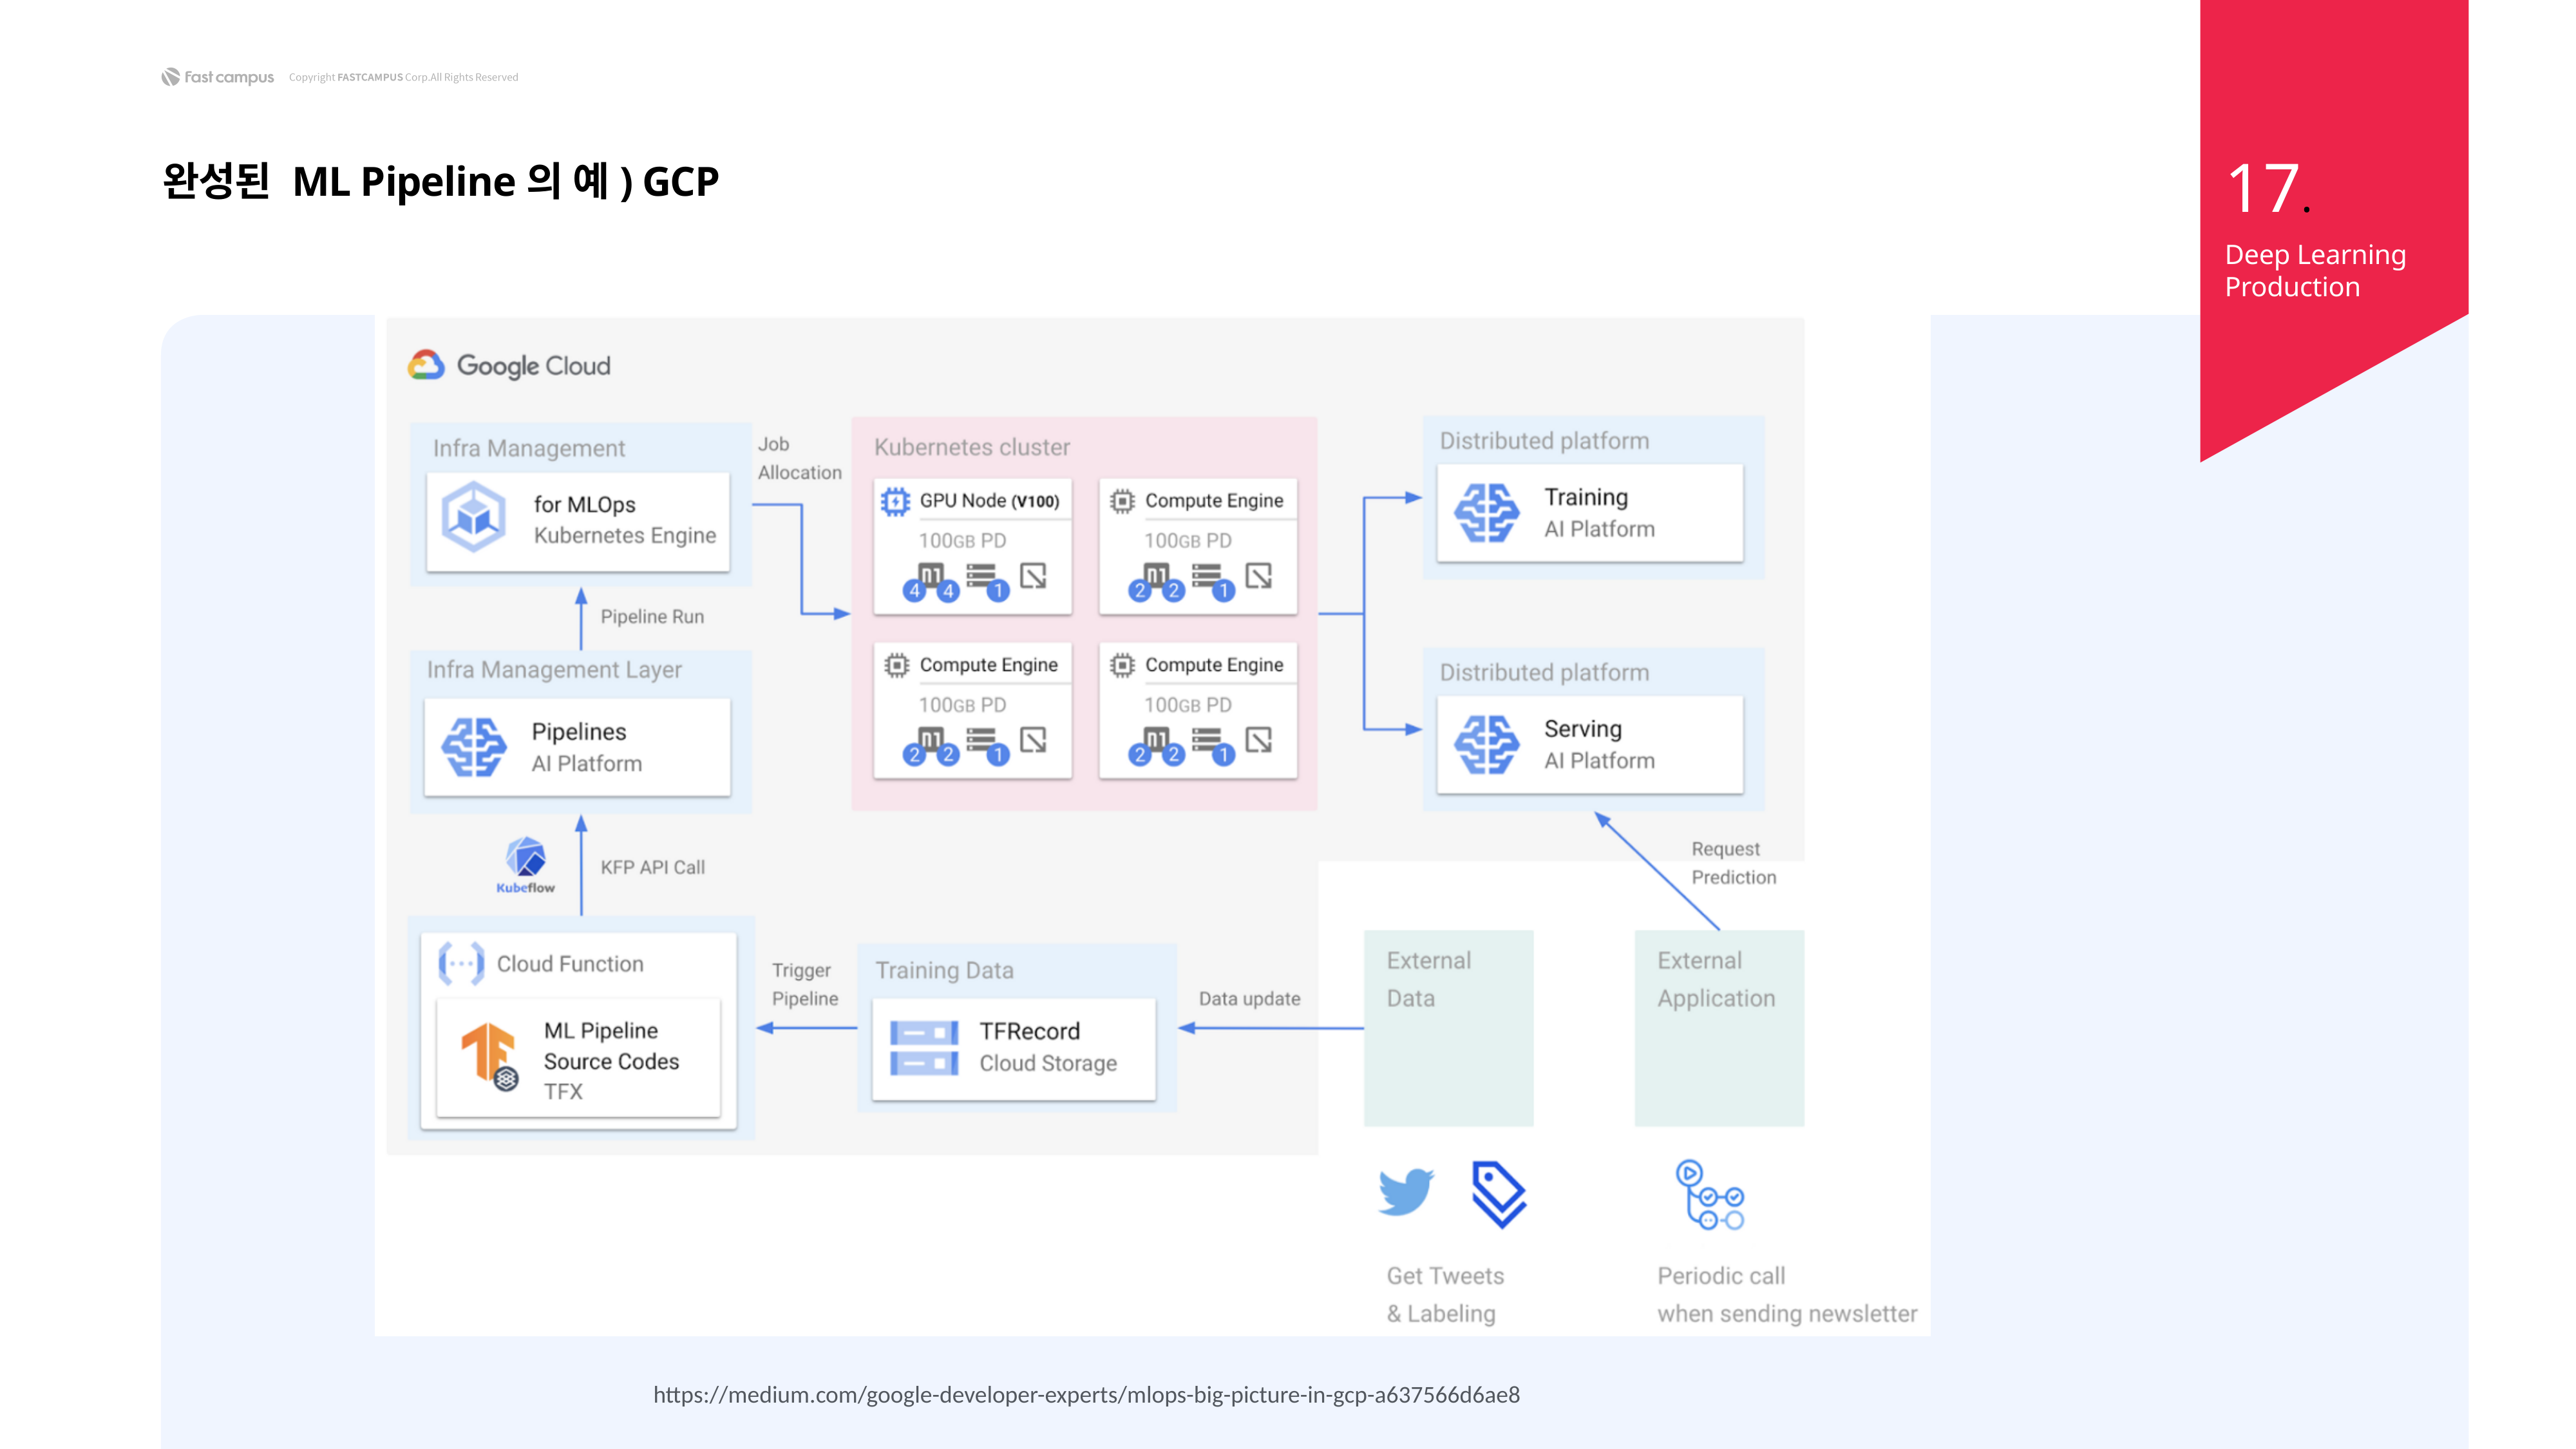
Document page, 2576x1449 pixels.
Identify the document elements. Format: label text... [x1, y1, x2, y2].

text_box 17. [2200, 148, 2469, 232]
picture [0, 0, 2576, 1449]
text_box https://medium.com/google-developer-experts/mlops-big-picture-in-gcp-a637566d6ae8 [643, 1374, 1932, 1413]
text_box Deep Learning Production [2200, 232, 2469, 308]
text_box 완성된 ML Pipeline의 예) GCP [160, 154, 1904, 205]
